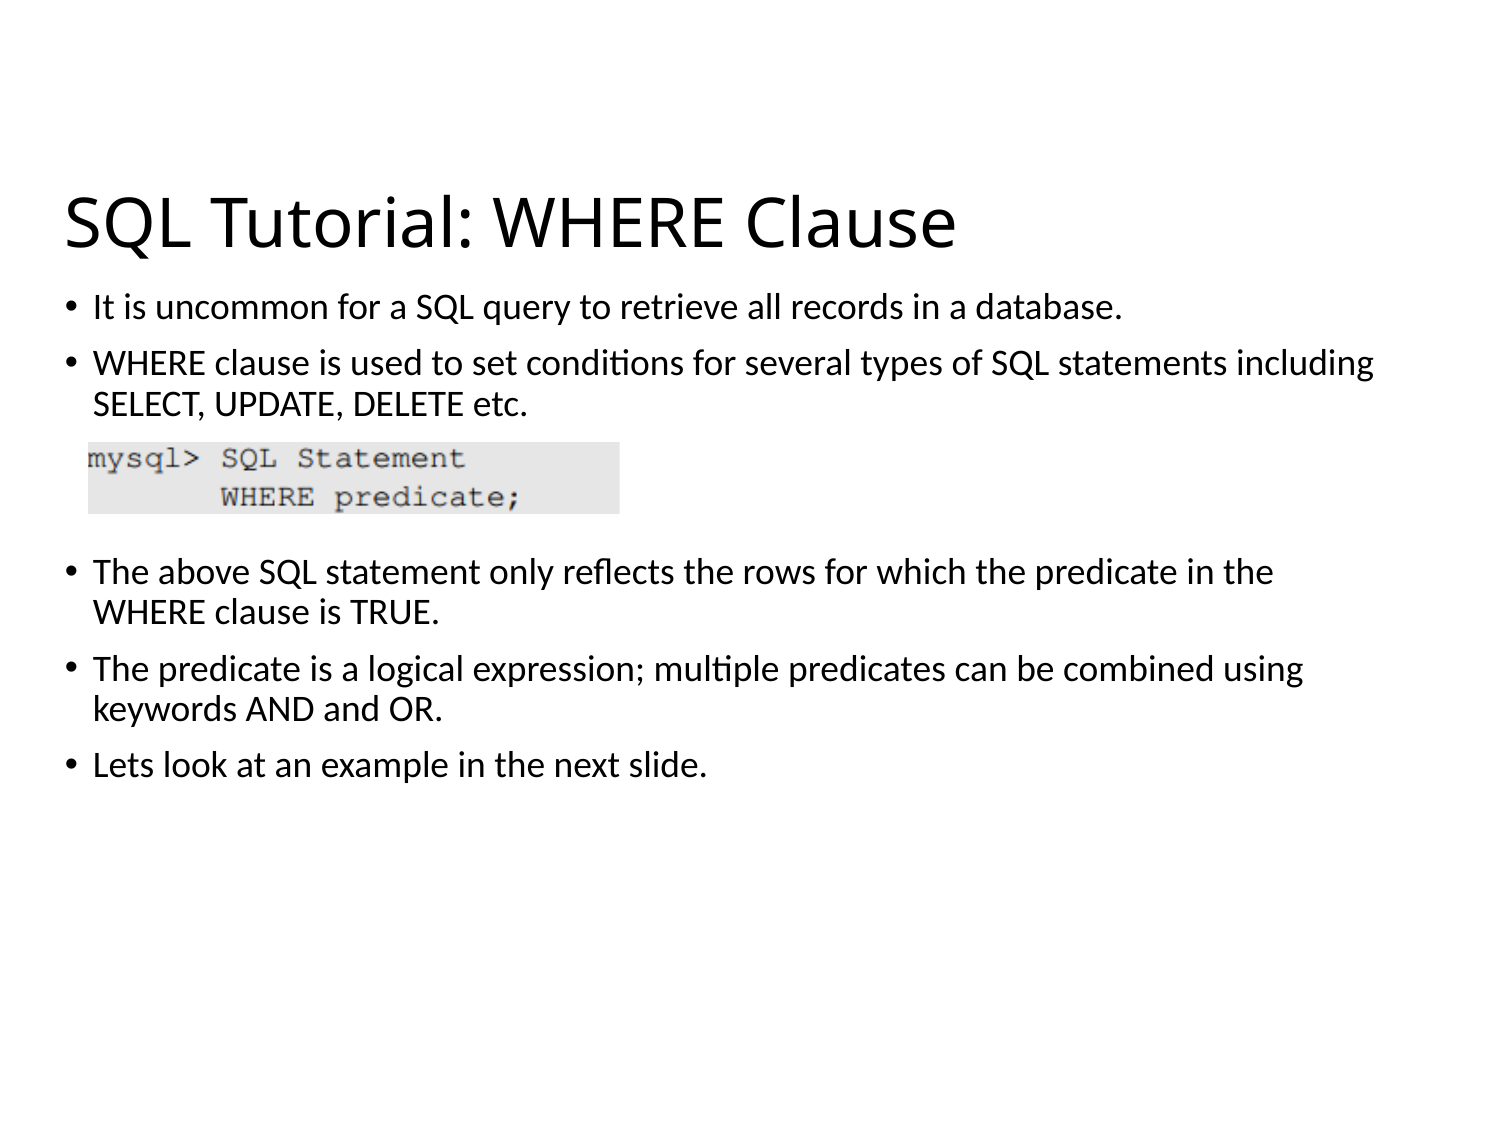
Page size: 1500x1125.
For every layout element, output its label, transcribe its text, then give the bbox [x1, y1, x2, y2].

title SQL Tutorial: WHERE Clause [49, 143, 1397, 279]
picture [88, 442, 620, 514]
list It is uncommon for a SQL query to retrieve all records in a database. WHERE clause is used to set conditions for several types of SQL statements including SELECT, UPDATE, DELETE etc. The above SQL statement only reflects the rows for which the predicate in the WHERE clause is TRUE. The predicate is a logical expression; multiple predicates can be combined using keywords AND and OR. Lets look at an example in the next slide. [49, 279, 1397, 966]
